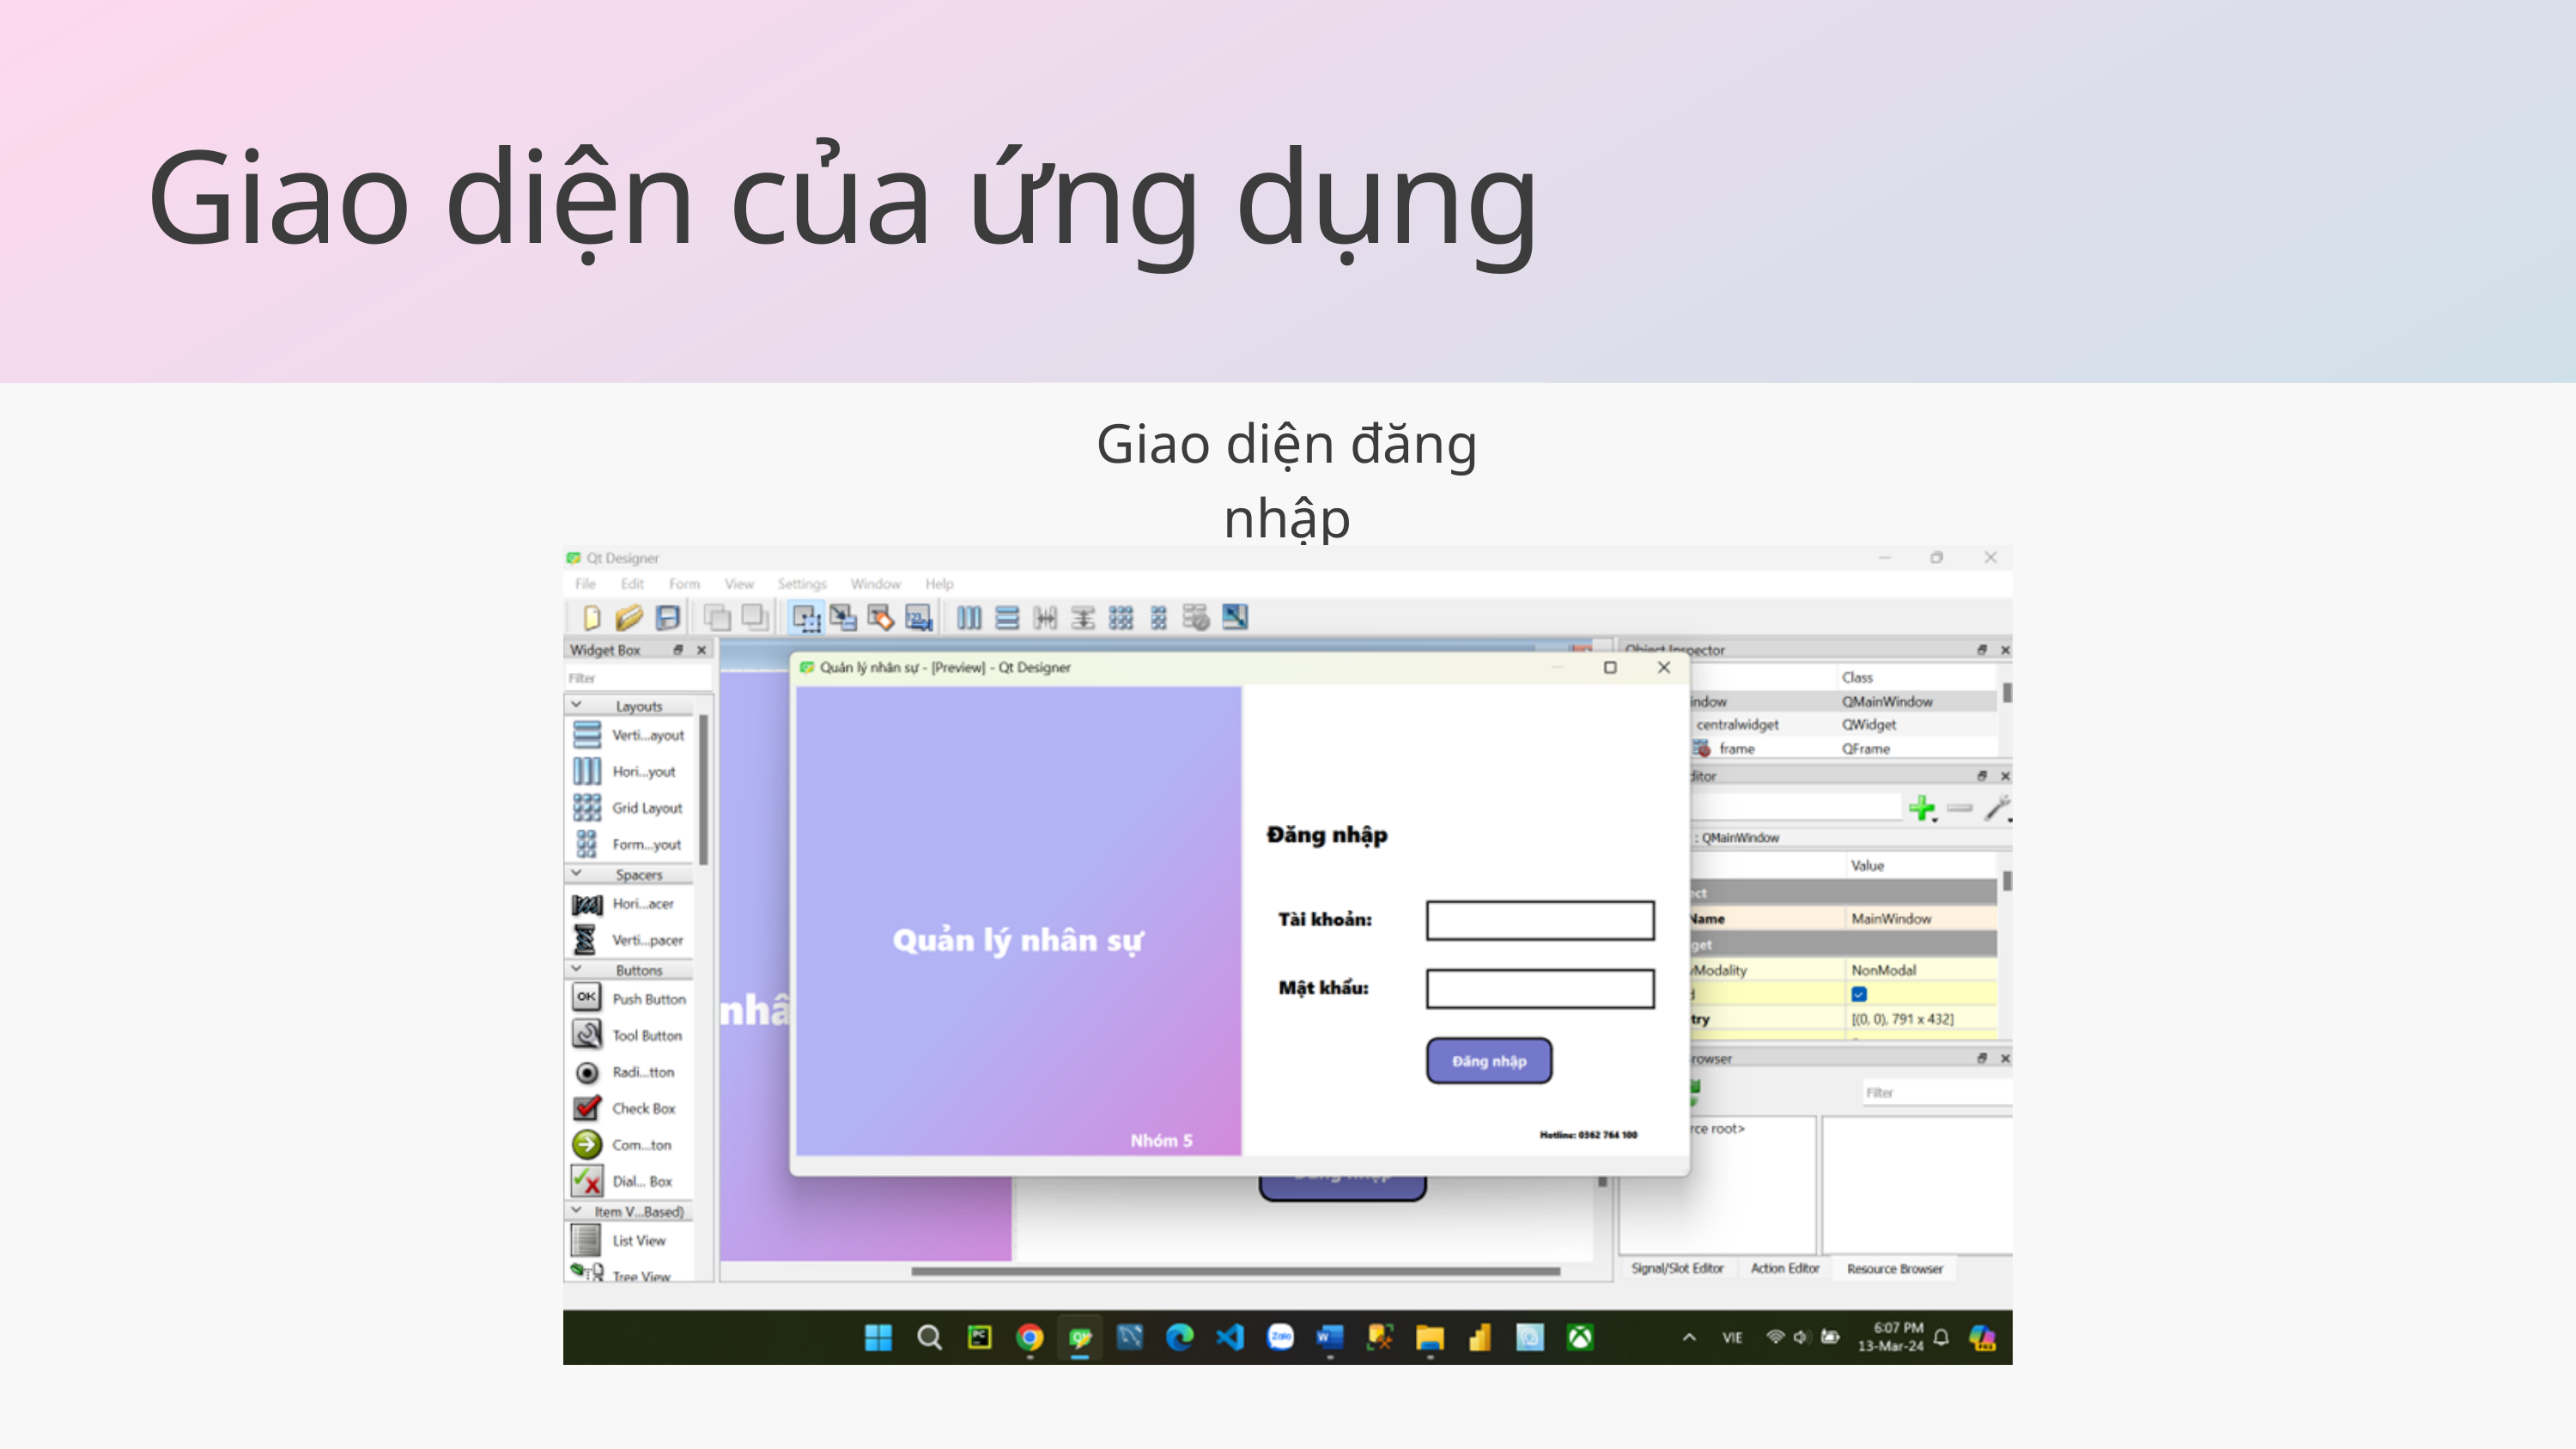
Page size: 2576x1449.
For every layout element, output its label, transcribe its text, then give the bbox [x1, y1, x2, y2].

text_box [563, 545, 2013, 1365]
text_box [1019, 382, 1557, 601]
text_box [0, 0, 2576, 383]
text_box Giao diện của ứng dụng [144, 114, 1599, 270]
